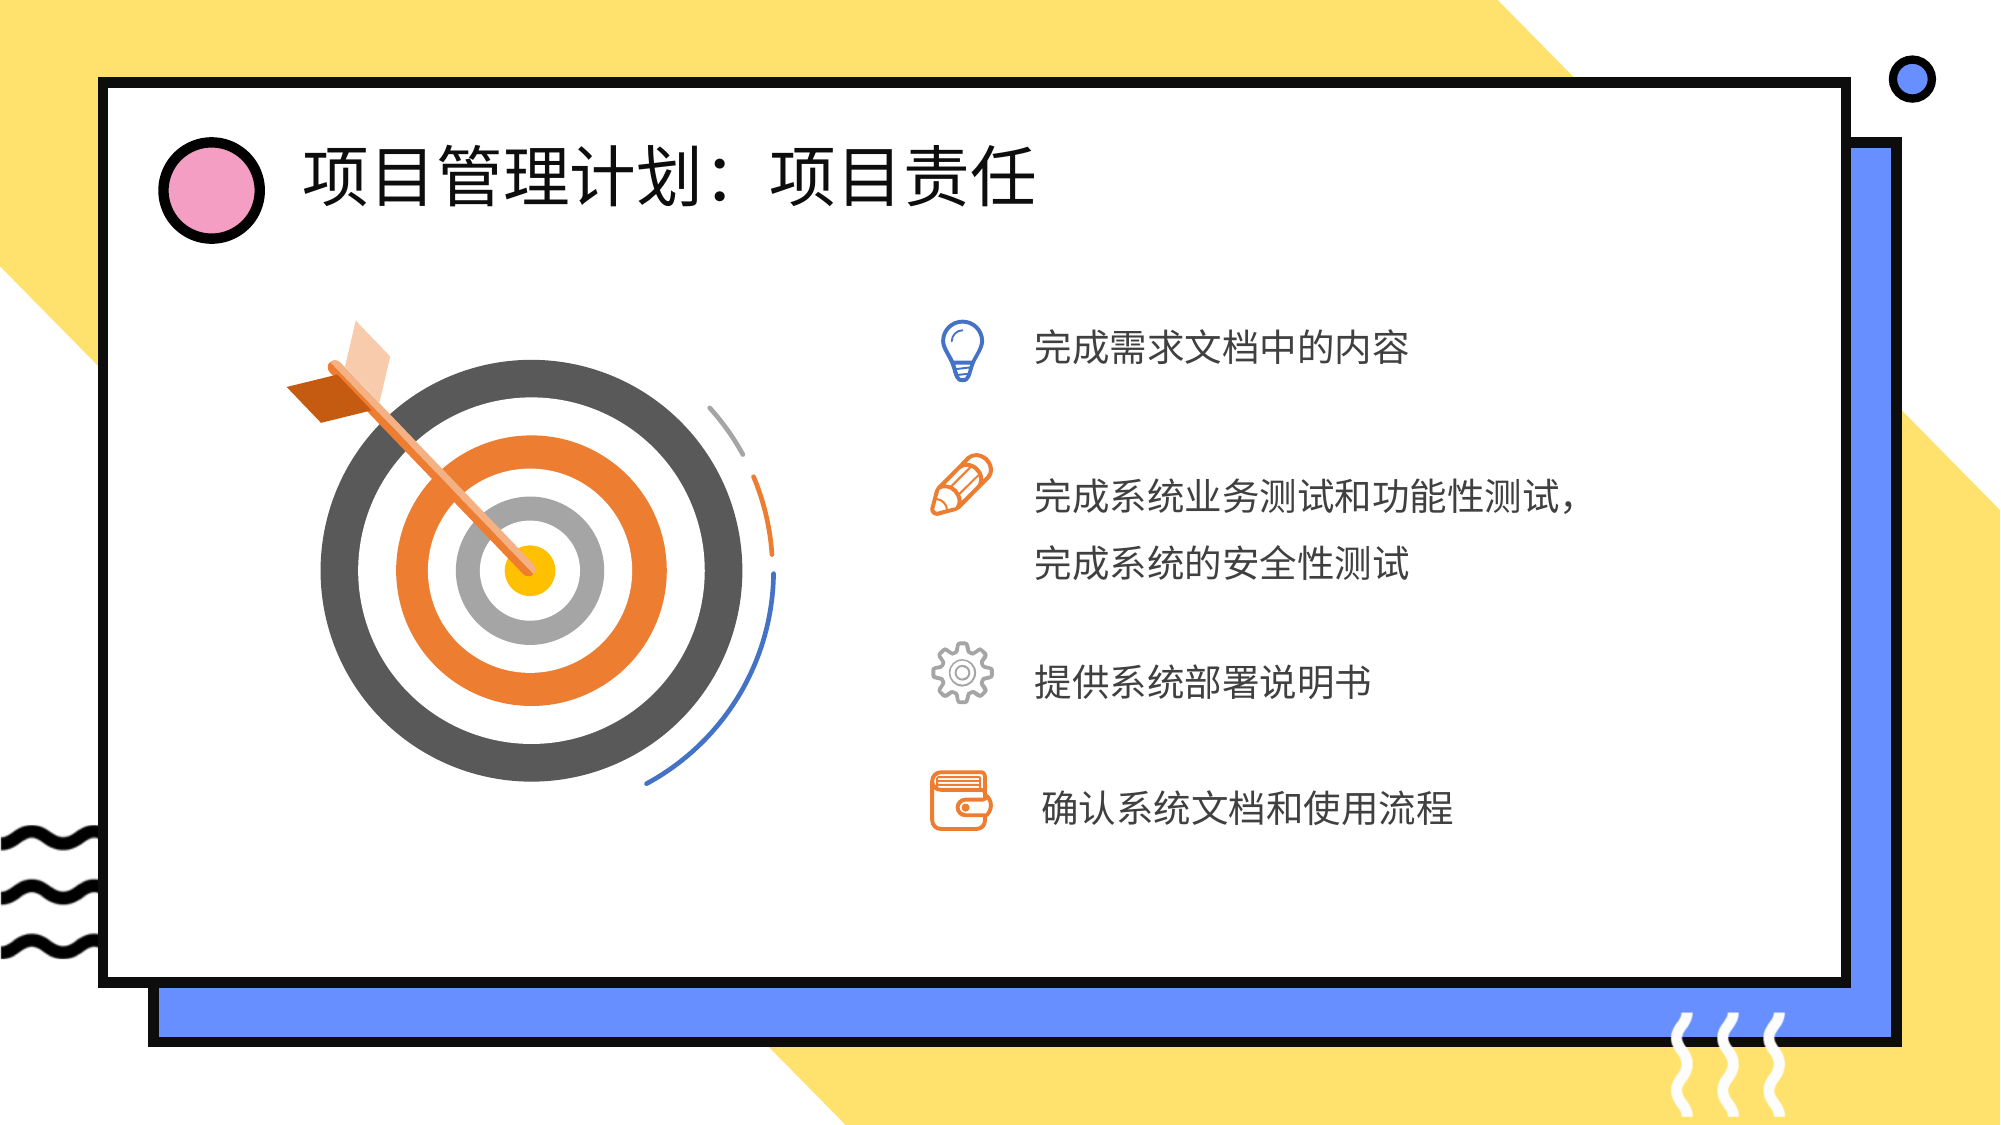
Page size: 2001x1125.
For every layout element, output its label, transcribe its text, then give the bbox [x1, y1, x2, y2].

text_box 完成系统业务测试和功能性测试，完成系统的安全性测试 [1019, 442, 1638, 593]
text_box 提供系统部署说明书 [1019, 628, 1638, 712]
text_box 完成需求文档中的内容 [1019, 294, 1638, 377]
text_box 确认系统文档和使用流程 [1026, 755, 1645, 838]
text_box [931, 641, 994, 705]
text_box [930, 770, 995, 831]
text_box [930, 453, 993, 516]
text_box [288, 311, 774, 813]
picture [0, 737, 148, 1042]
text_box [941, 319, 985, 383]
picture [1609, 966, 1834, 1125]
text_box 项目管理计划：项目责任 [288, 127, 1259, 222]
